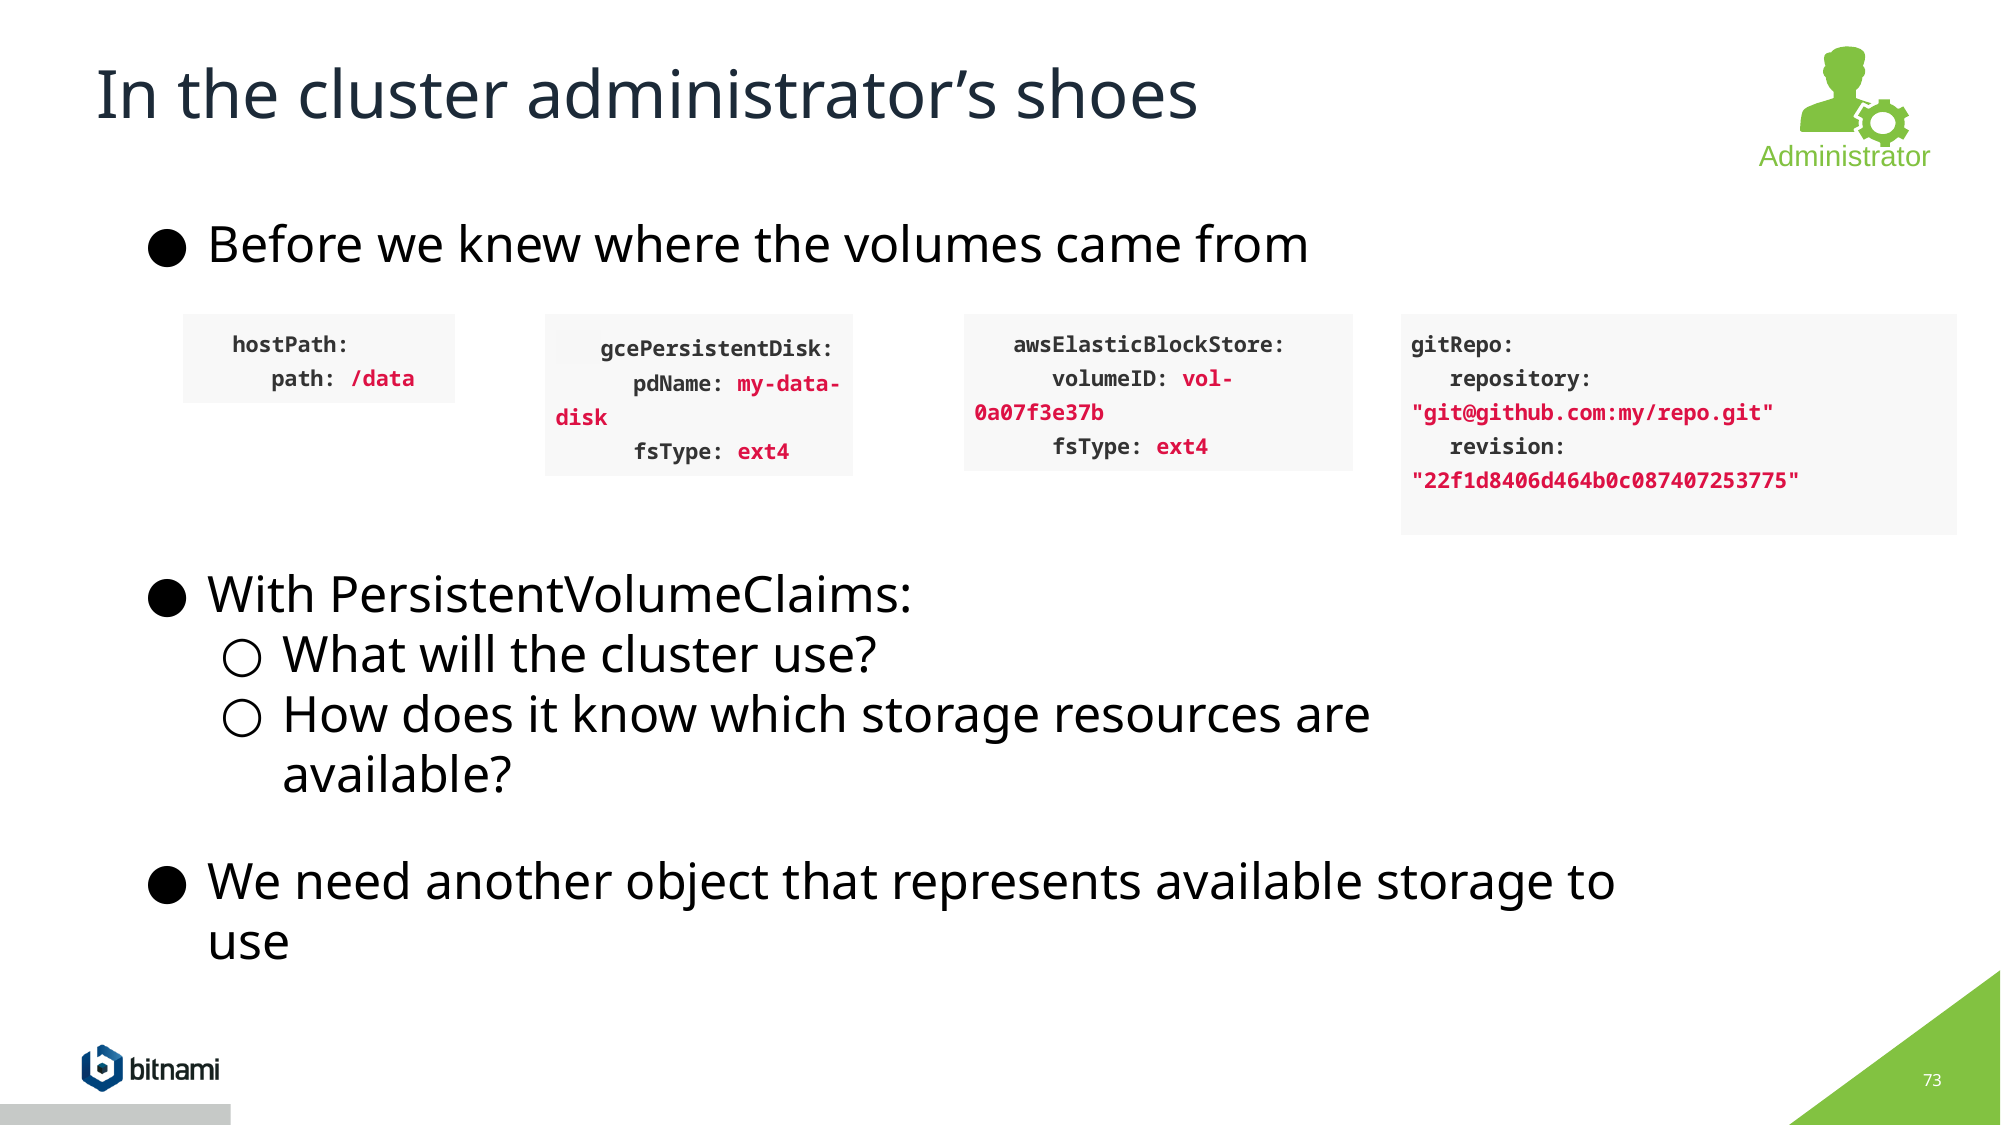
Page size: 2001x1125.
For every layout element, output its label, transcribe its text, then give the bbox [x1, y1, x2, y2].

table_header awsElasticBlockStore: volumeID: vol-0a07f3e37b fsType: ext4 [964, 314, 1353, 471]
picture [75, 1040, 225, 1096]
slide_number ‹#› [1902, 1051, 1958, 1111]
title In the cluster administrator’s shoes [81, 46, 1724, 147]
table_header gitRepo: repository: "git@github.com:my/repo.git" revision: "22f1d8406d464b0c087407253775" [1401, 314, 1957, 535]
text_box We need another object that represents available storage to use [117, 834, 1700, 936]
table_header hostPath: path: /data [183, 314, 455, 403]
text_box With PersistentVolumeClaims: What will the cluster use? How does it know which storage resources are available? [117, 547, 1605, 773]
text_box Before we knew where the volumes came from [117, 197, 1605, 298]
table_header gcePersistentDisk: pdName: my-data-disk fsType: ext4 [545, 314, 853, 476]
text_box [1726, 46, 1958, 183]
text_box [0, 1104, 231, 1125]
